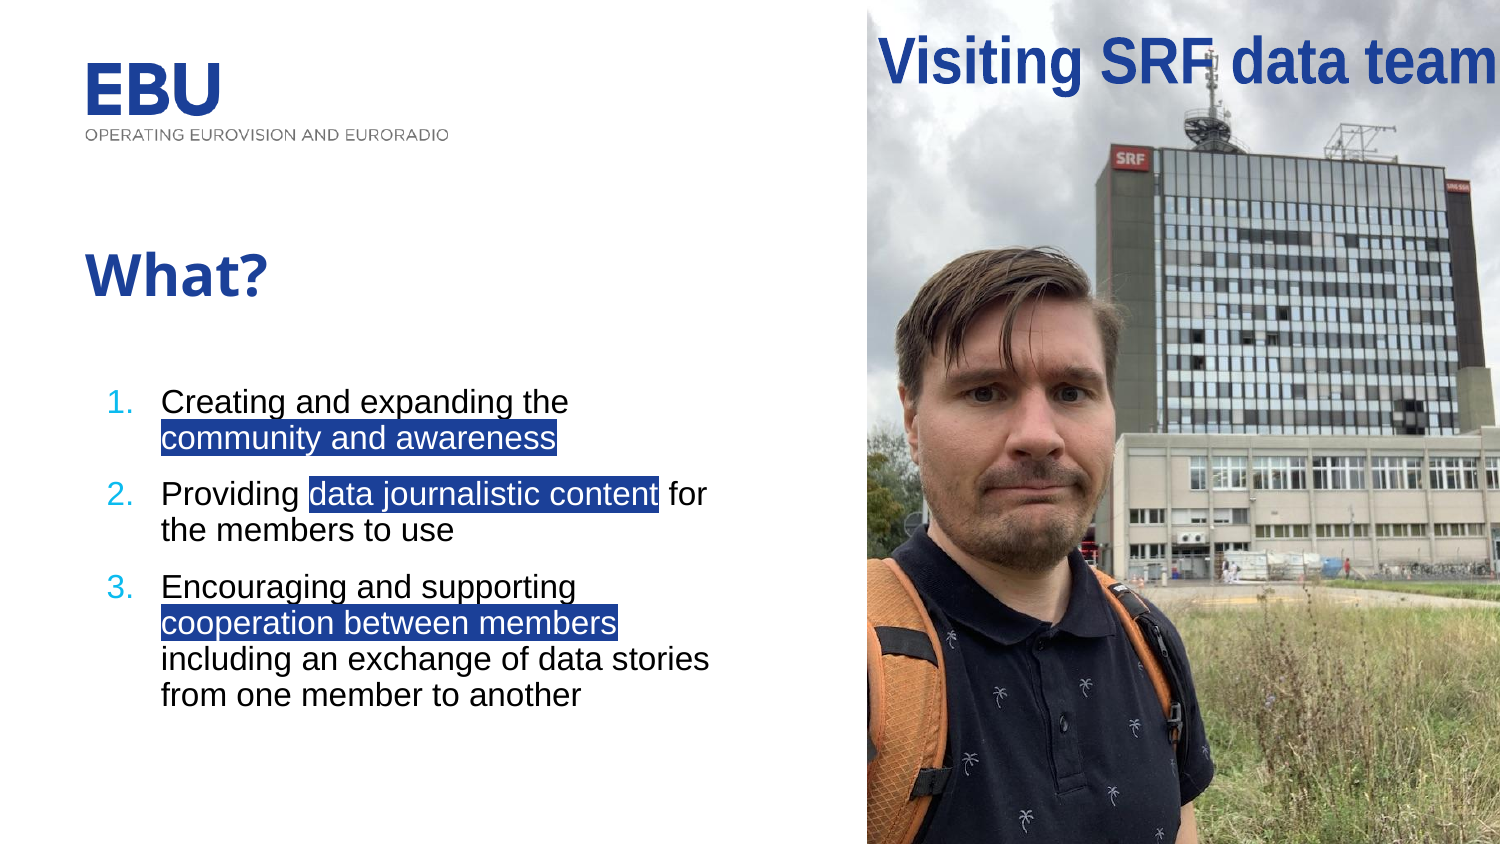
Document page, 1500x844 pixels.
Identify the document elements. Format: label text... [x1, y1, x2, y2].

list Creating and expanding the community and awareness Providing data journalistic content for the members to use Encouraging and supporting cooperation between members including an exchange of data stories from one member to another [70, 377, 730, 517]
picture [866, 0, 1500, 844]
title What? [70, 176, 682, 317]
picture [66, 43, 467, 161]
